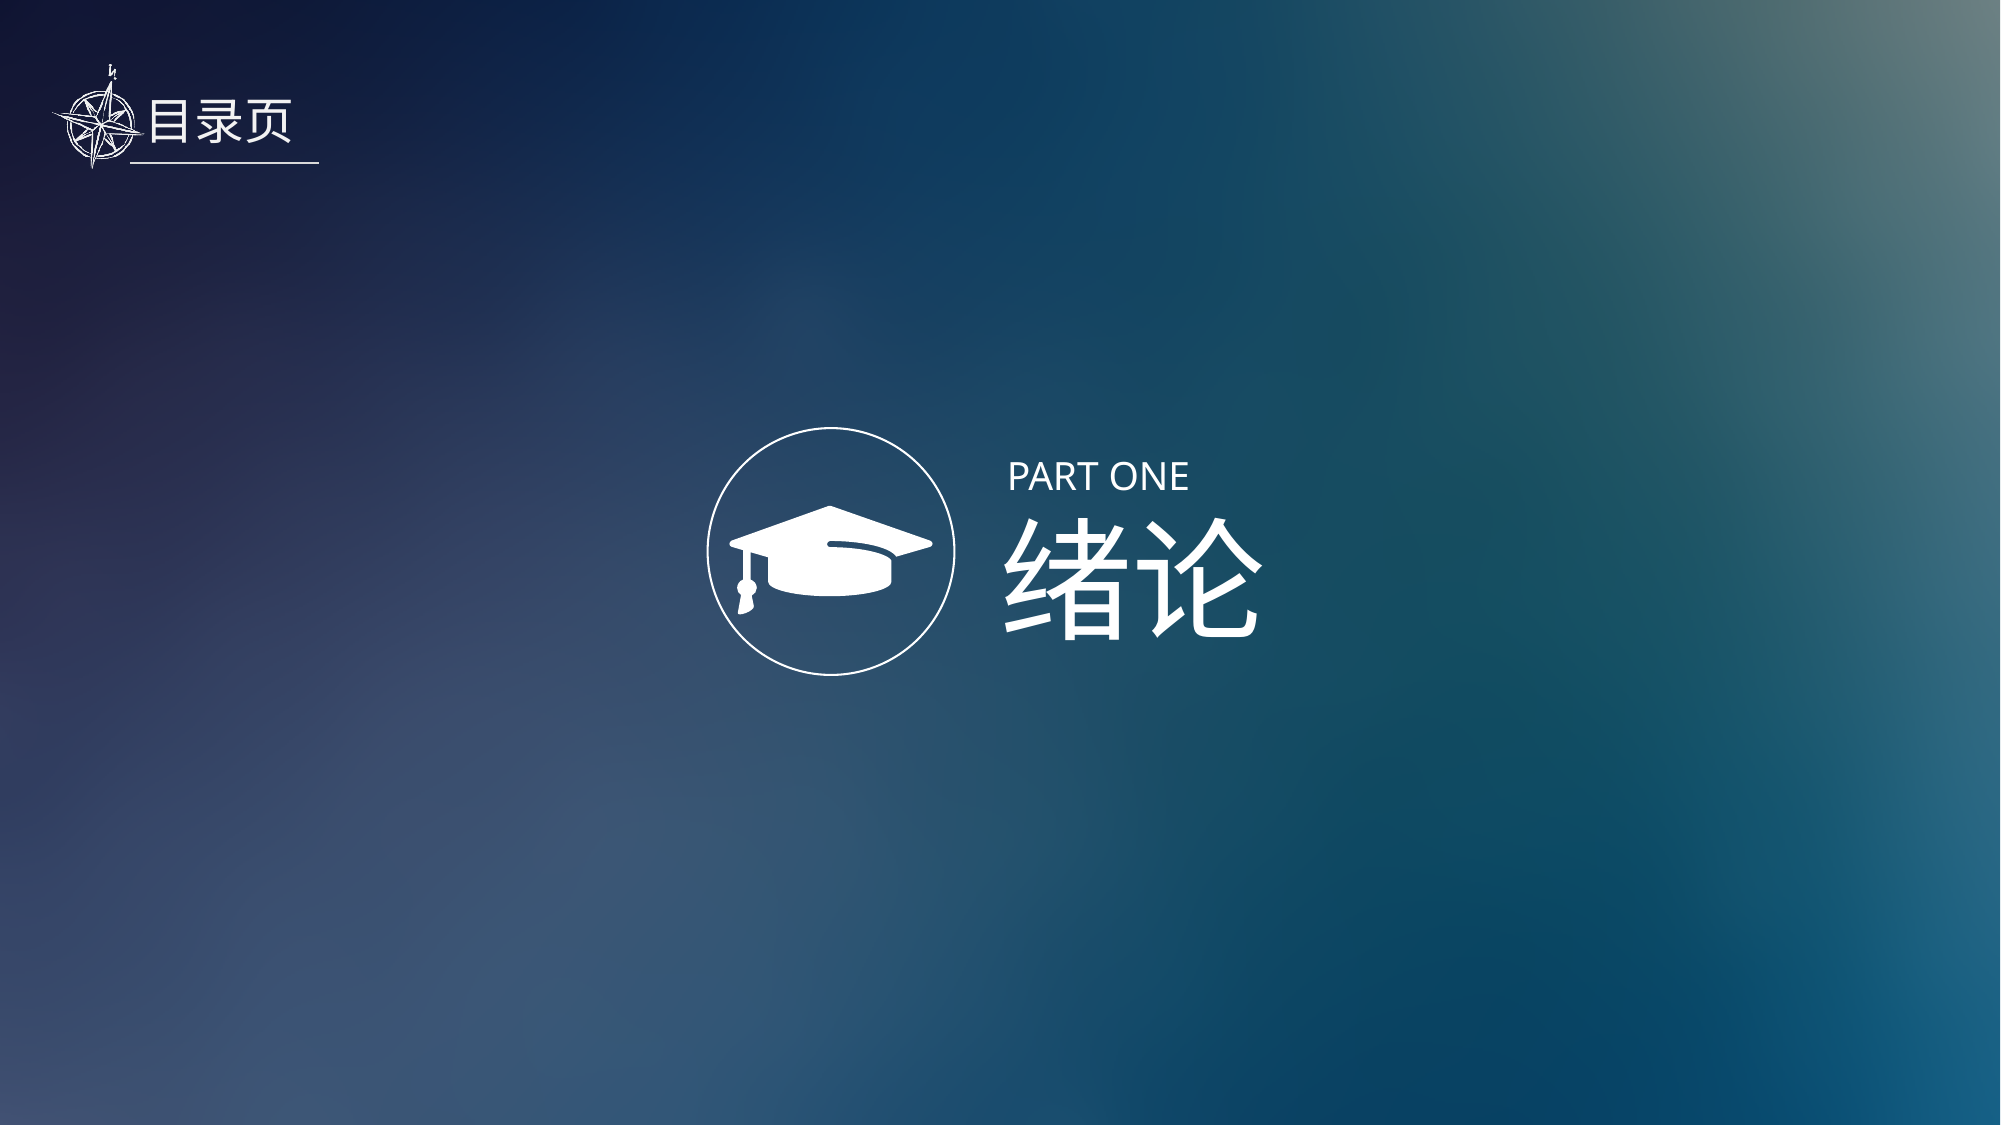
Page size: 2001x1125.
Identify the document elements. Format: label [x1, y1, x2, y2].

text_box [707, 428, 955, 675]
text_box [972, 444, 1293, 667]
text_box [52, 64, 351, 169]
picture [0, 0, 2001, 1125]
